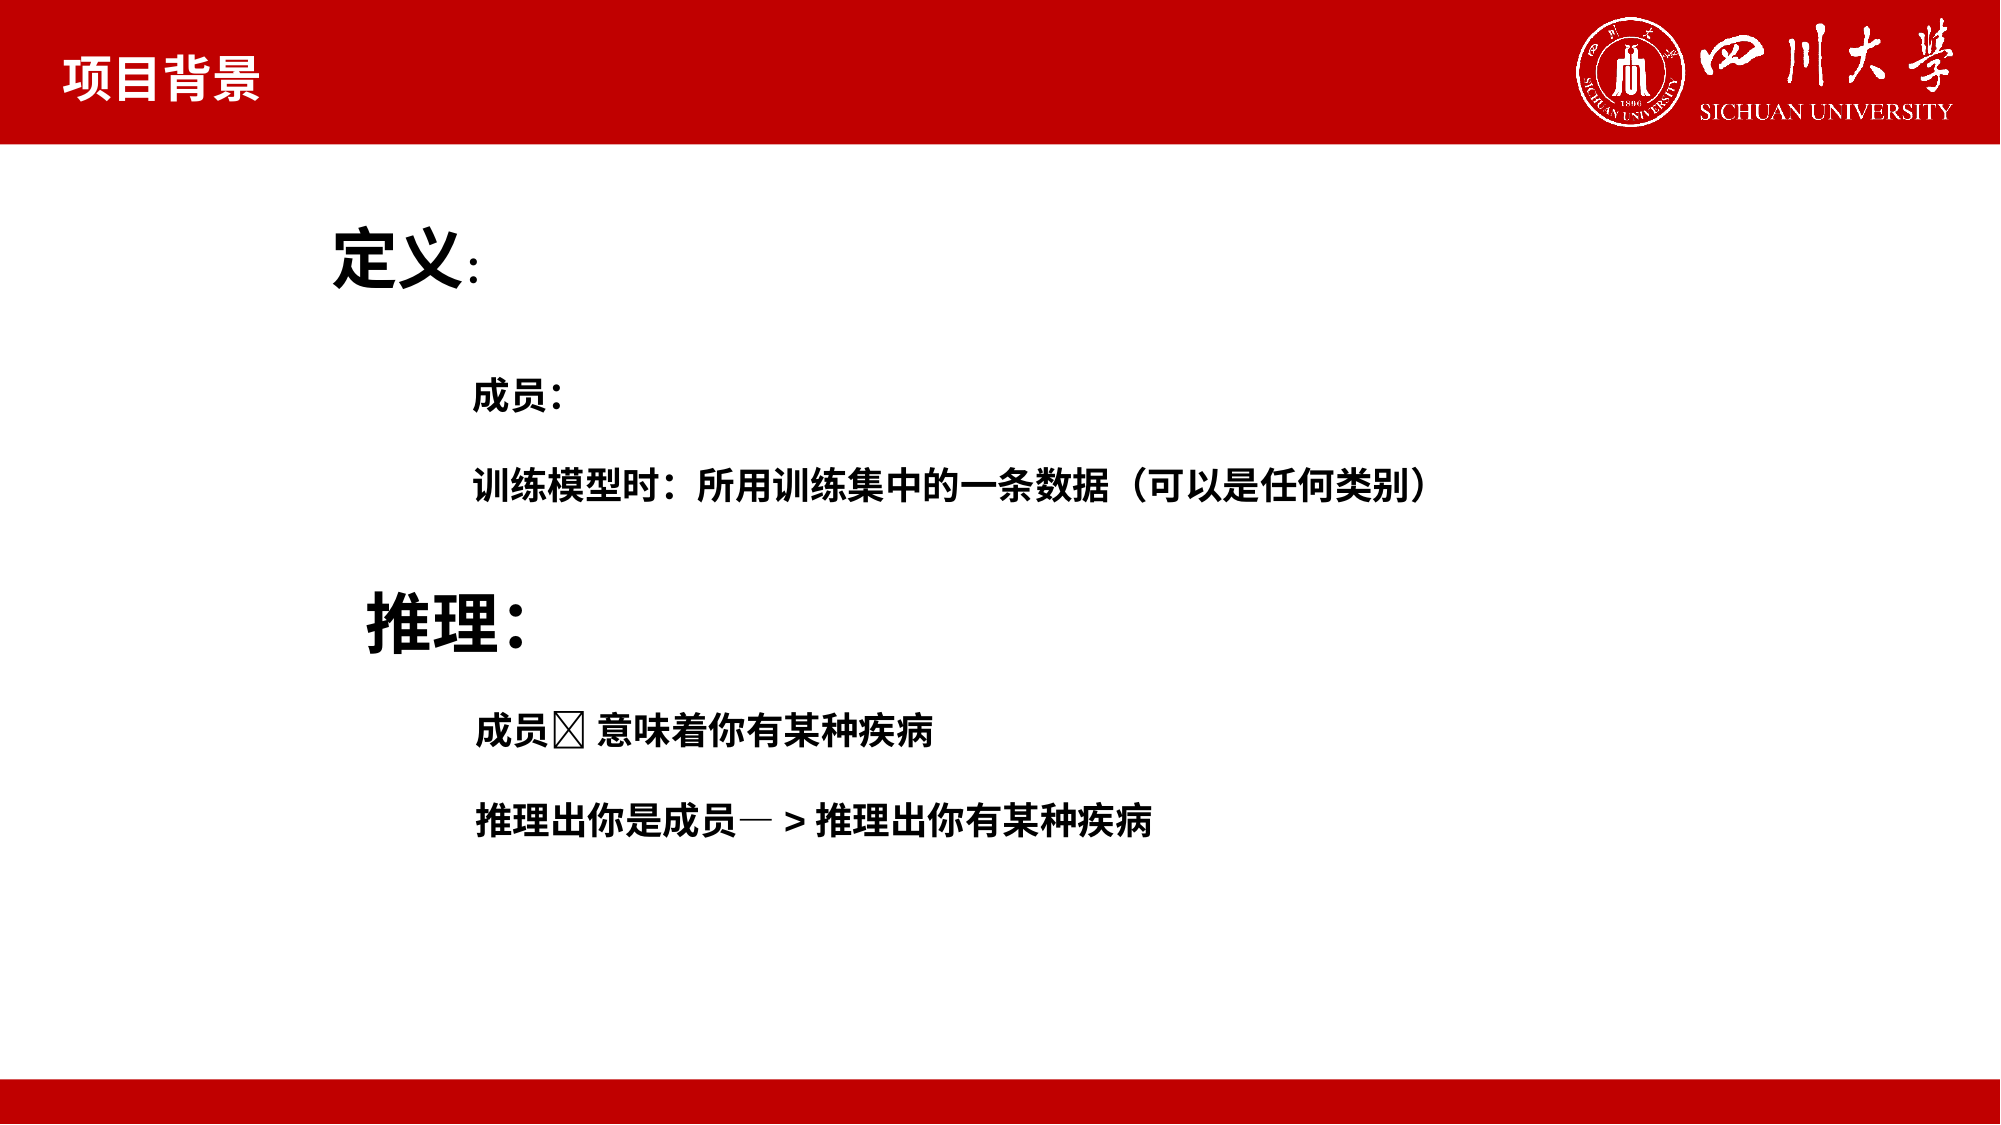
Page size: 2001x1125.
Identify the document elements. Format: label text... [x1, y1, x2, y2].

text_box 推理： [350, 574, 581, 670]
text_box 成员 意味着你有某种疾病 推理出你是成员—>推理出你有某种疾病 [460, 699, 1168, 895]
picture [1576, 17, 1953, 127]
text_box 定义： [316, 209, 517, 305]
text_box 成员： 训练模型时：所用训练集中的一条数据（可以是任何类别） [458, 364, 1463, 514]
title 项目背景 [47, 32, 1773, 131]
